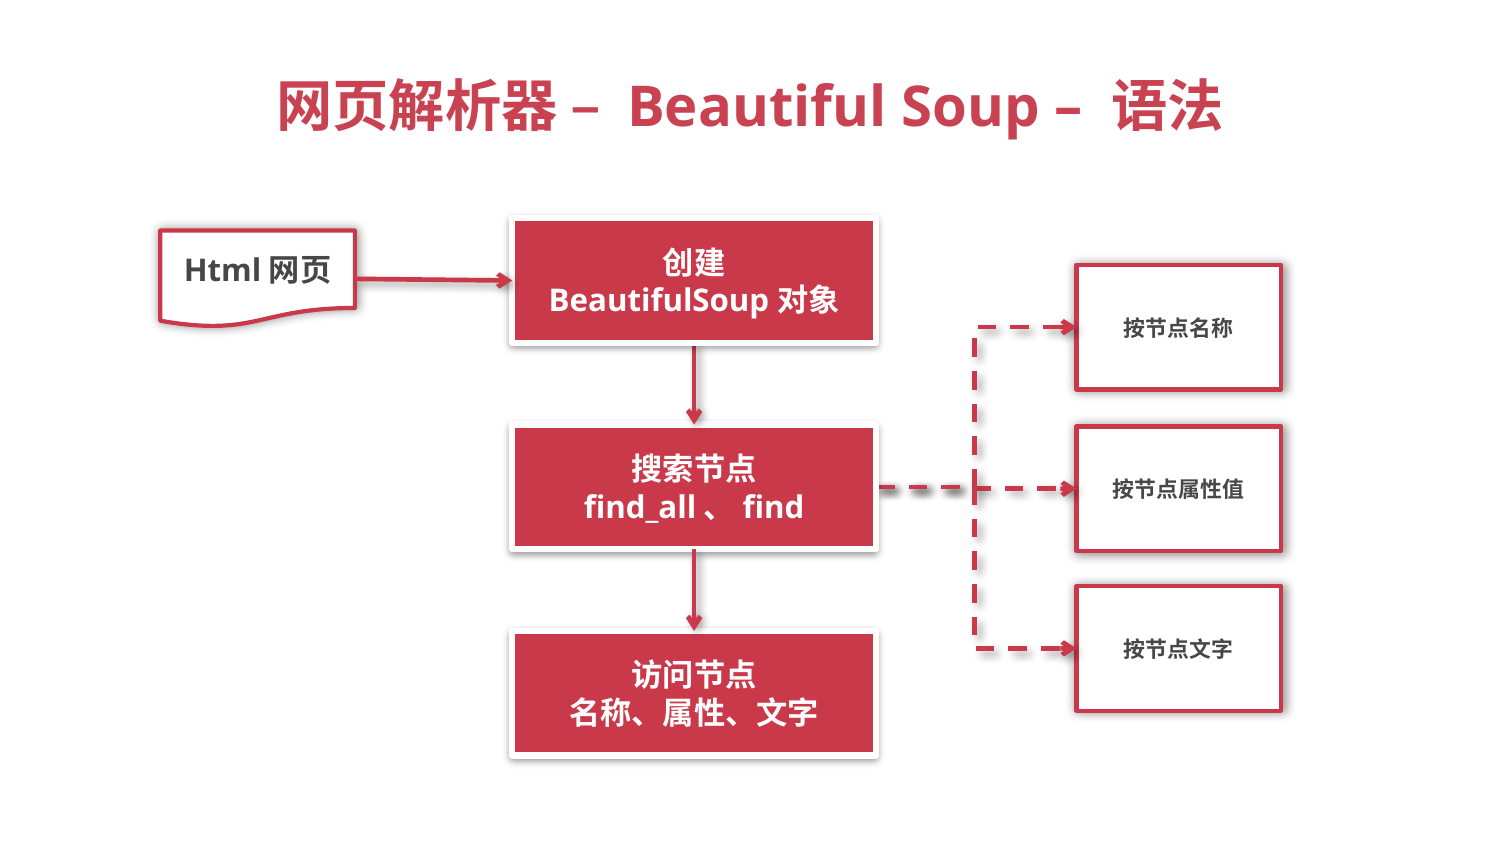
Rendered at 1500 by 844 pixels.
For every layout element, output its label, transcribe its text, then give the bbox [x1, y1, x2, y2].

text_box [160, 217, 877, 344]
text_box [512, 350, 877, 548]
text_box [881, 426, 1281, 486]
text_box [881, 486, 1281, 711]
title 网页解析器 – Beautiful Soup – 语法 [75, 33, 1425, 175]
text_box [881, 264, 1281, 425]
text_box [512, 548, 877, 756]
